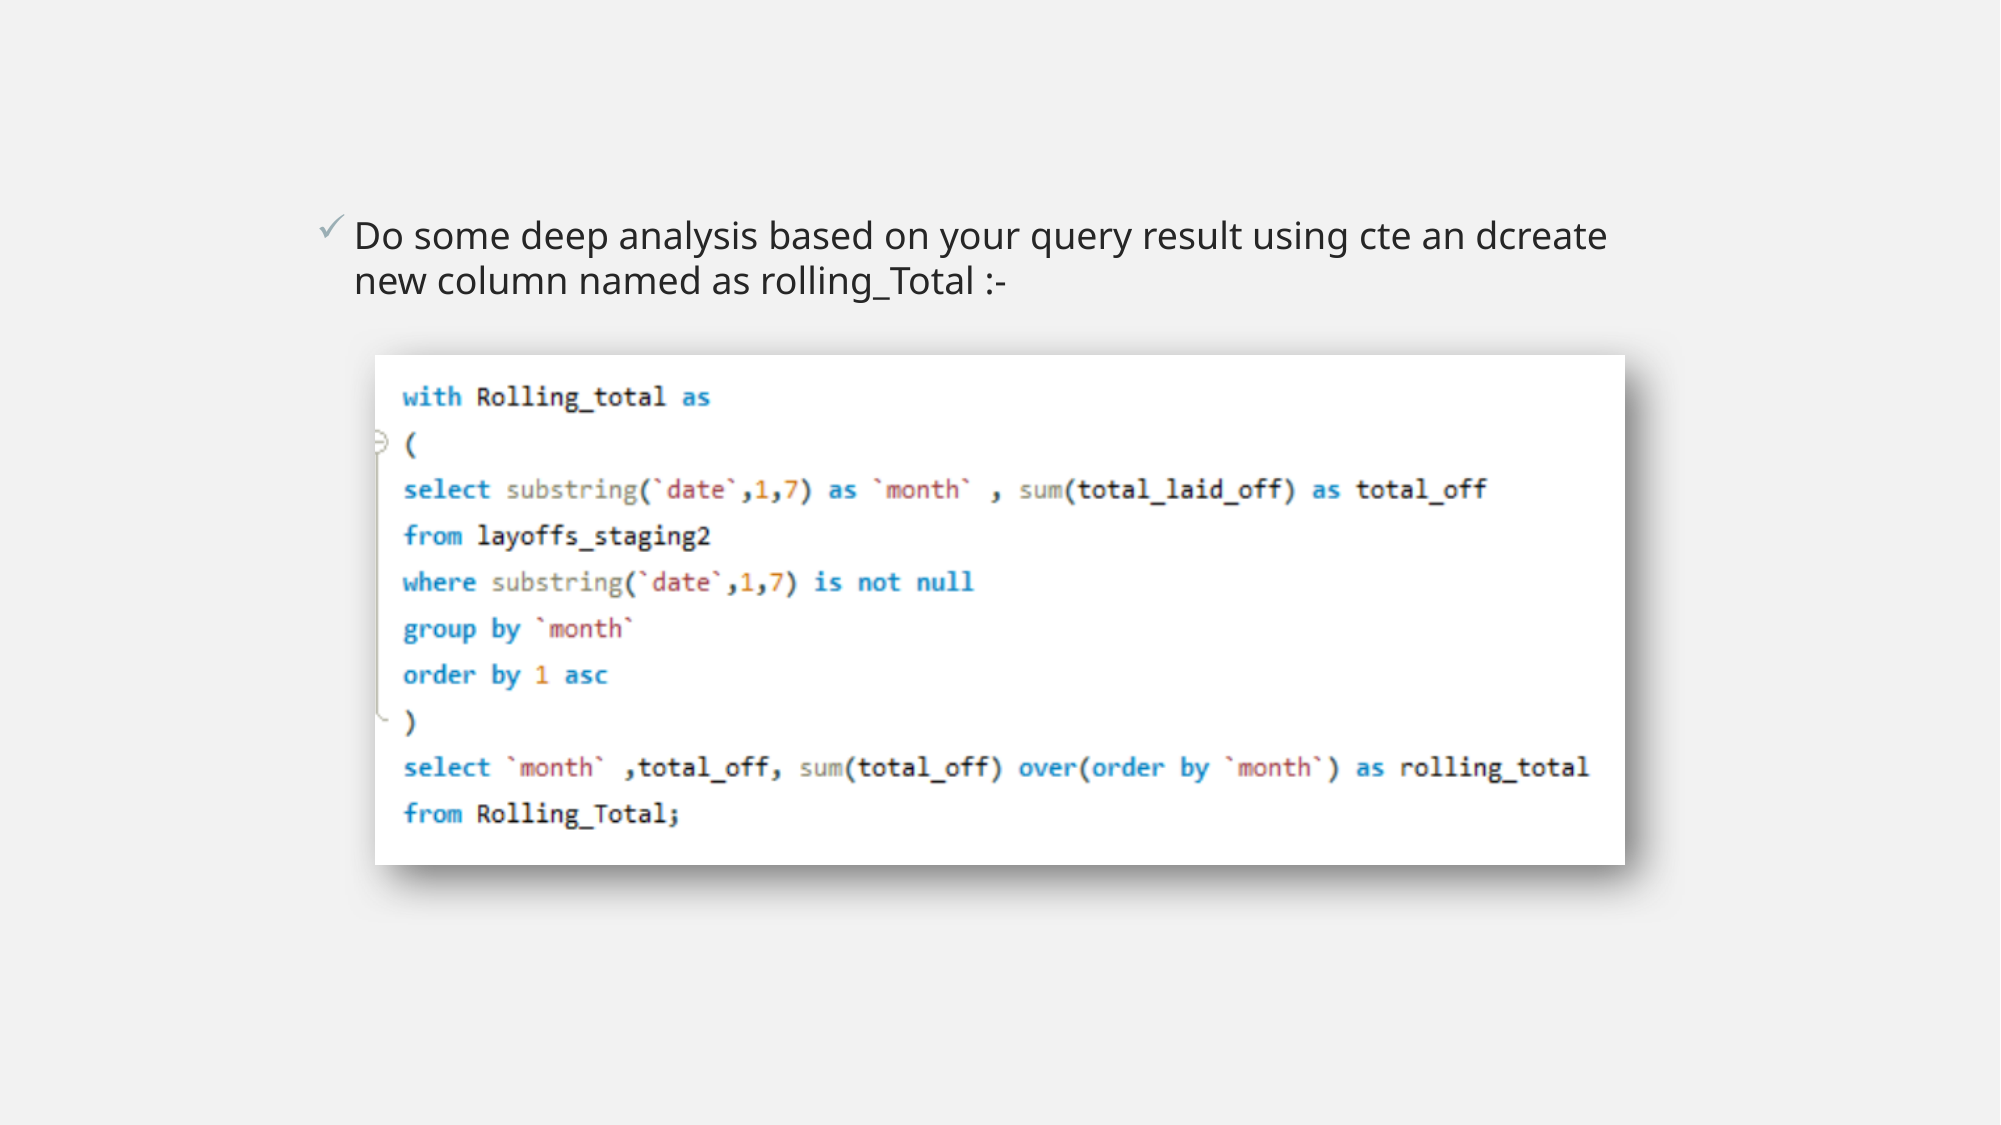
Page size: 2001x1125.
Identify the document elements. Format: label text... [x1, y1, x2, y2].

list Do some deep analysis based on your query result using cte an dcreate new column named as rolling_Total :- [301, 204, 1668, 714]
picture [375, 355, 1625, 865]
